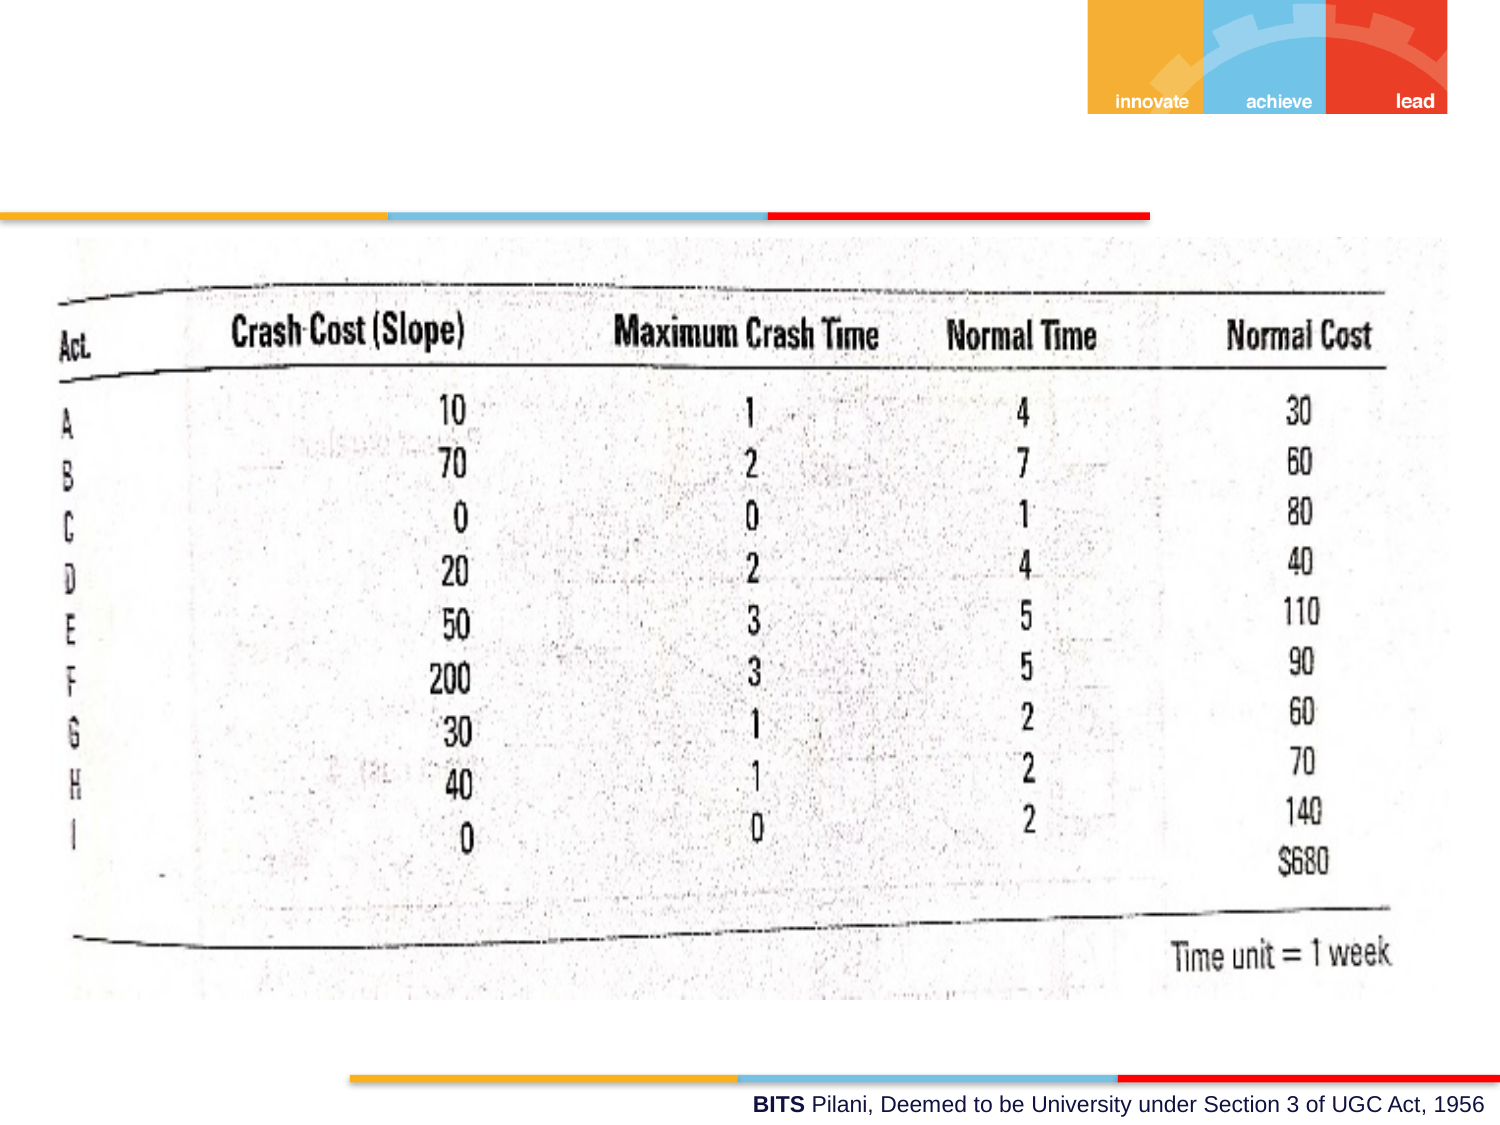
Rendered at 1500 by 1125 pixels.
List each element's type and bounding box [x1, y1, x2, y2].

list [49, 237, 1451, 1001]
picture [1087, 0, 1448, 114]
